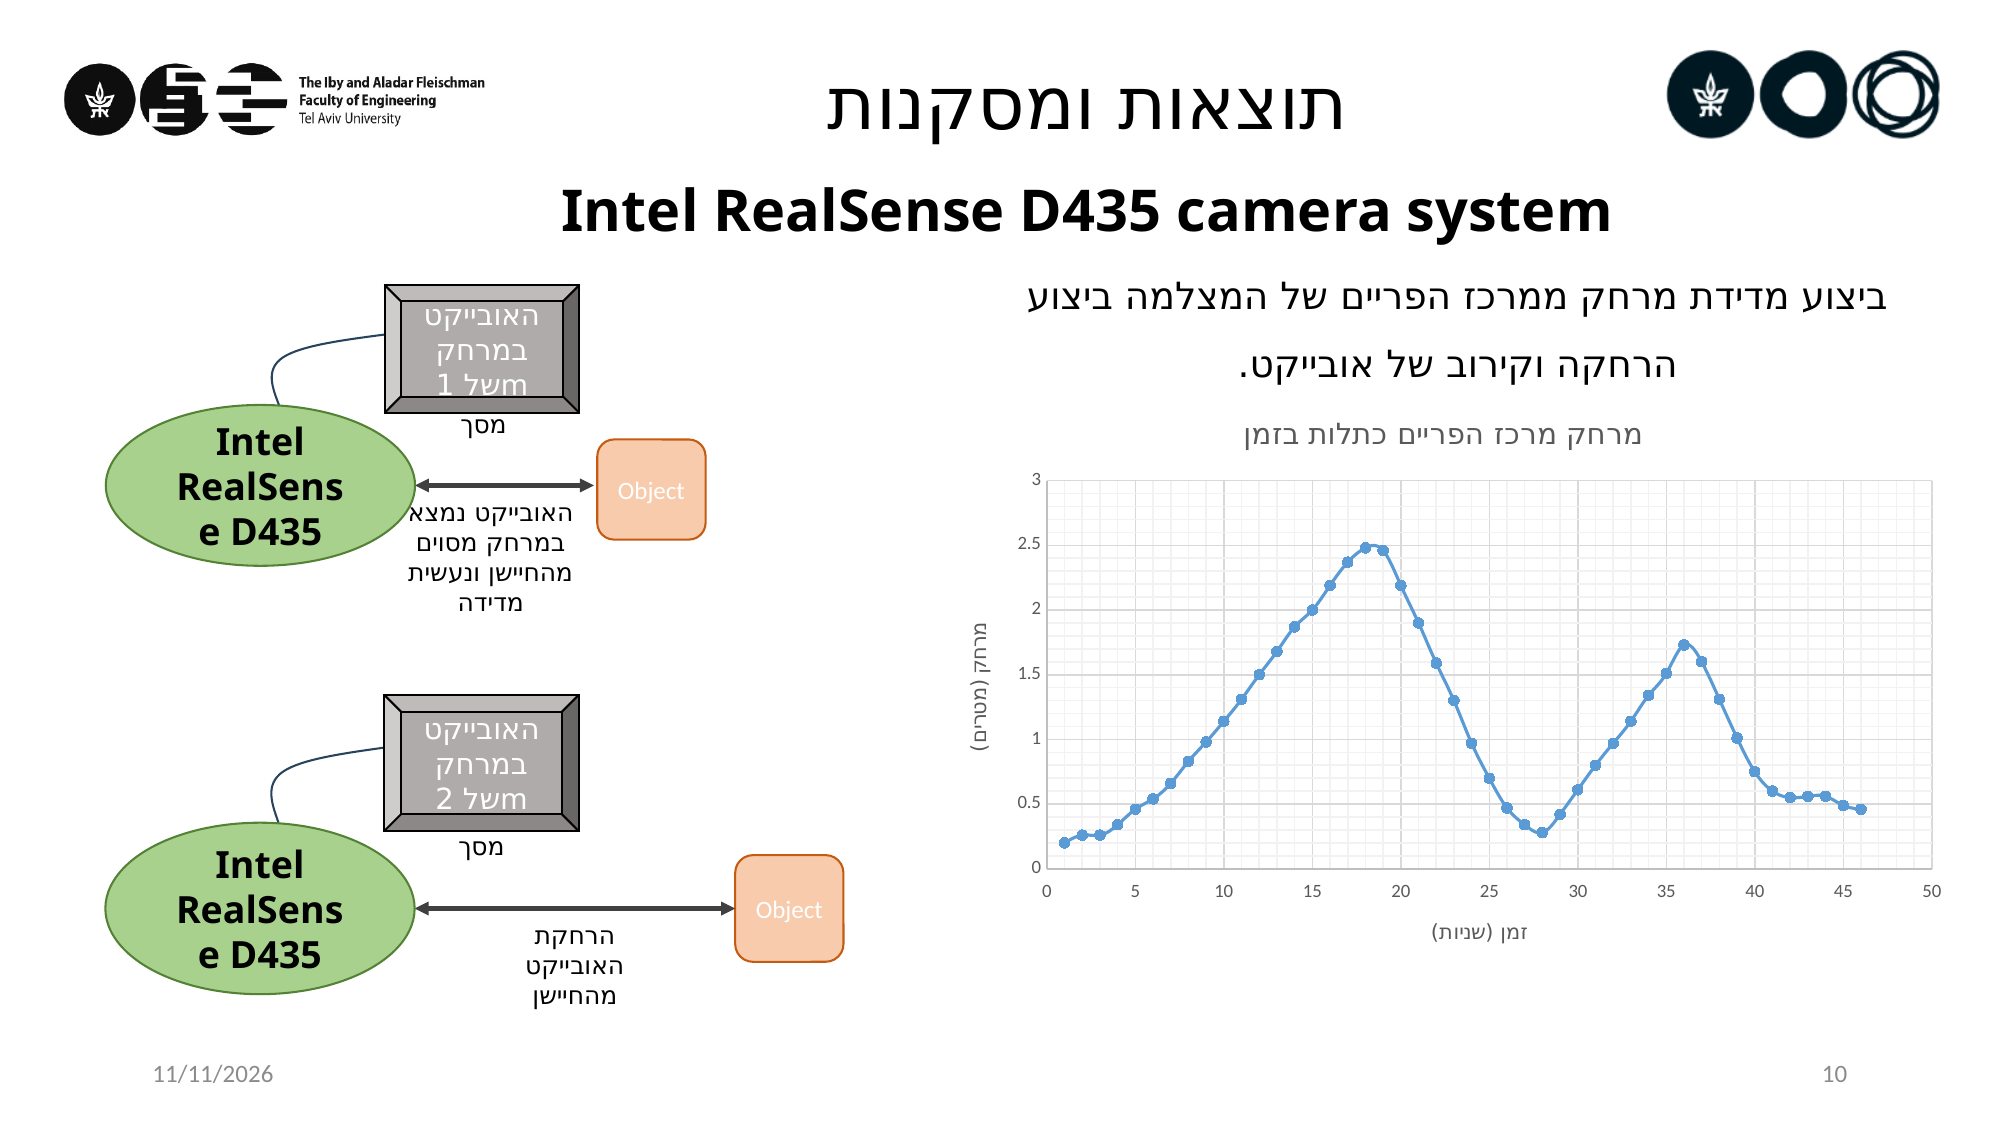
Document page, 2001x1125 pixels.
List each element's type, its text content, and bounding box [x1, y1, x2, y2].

text_box ביצוע מדידת מרחק ממרכז הפריים של המצלמה ביצוע הרחקה וקירוב של אובייקט. [959, 242, 1957, 387]
title תוצאות ומסקנות [537, 58, 1638, 153]
slide_number 10 [1412, 1042, 1863, 1103]
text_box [105, 694, 844, 995]
picture [43, 44, 524, 155]
text_box Intel RealSense D435 camera system [537, 165, 1638, 260]
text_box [105, 285, 706, 615]
chart [934, 387, 1962, 975]
picture [1665, 39, 1957, 145]
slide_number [137, 1042, 588, 1103]
